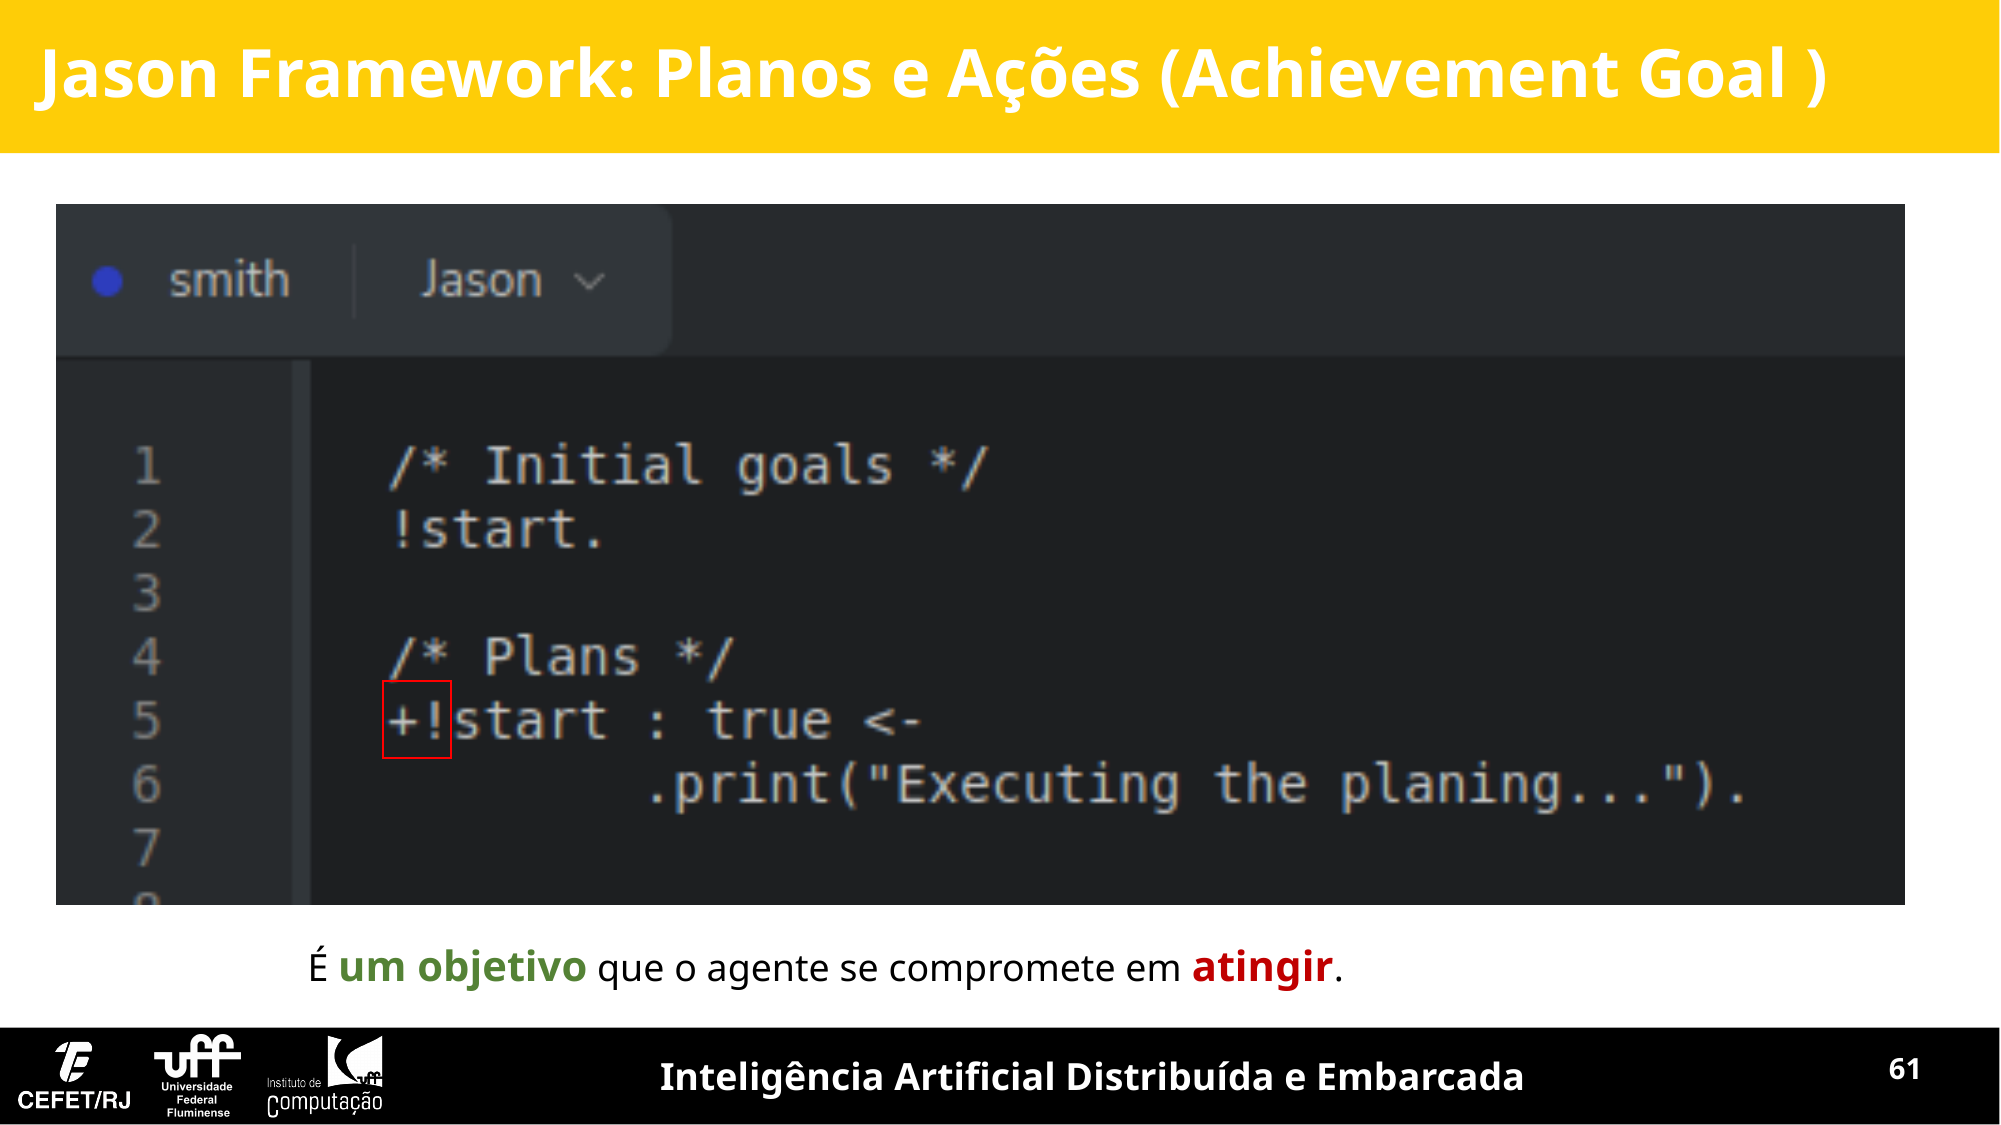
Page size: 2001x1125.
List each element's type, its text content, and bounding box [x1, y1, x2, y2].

picture [56, 204, 1905, 905]
picture [153, 1033, 242, 1122]
picture [18, 1021, 130, 1125]
picture [265, 1033, 384, 1118]
text_box Jason Framework: Planos e Ações (Achievement Goal ) [25, 23, 2000, 119]
text_box É um objetivo que o agente se compromete em atingir. [146, 931, 1515, 997]
